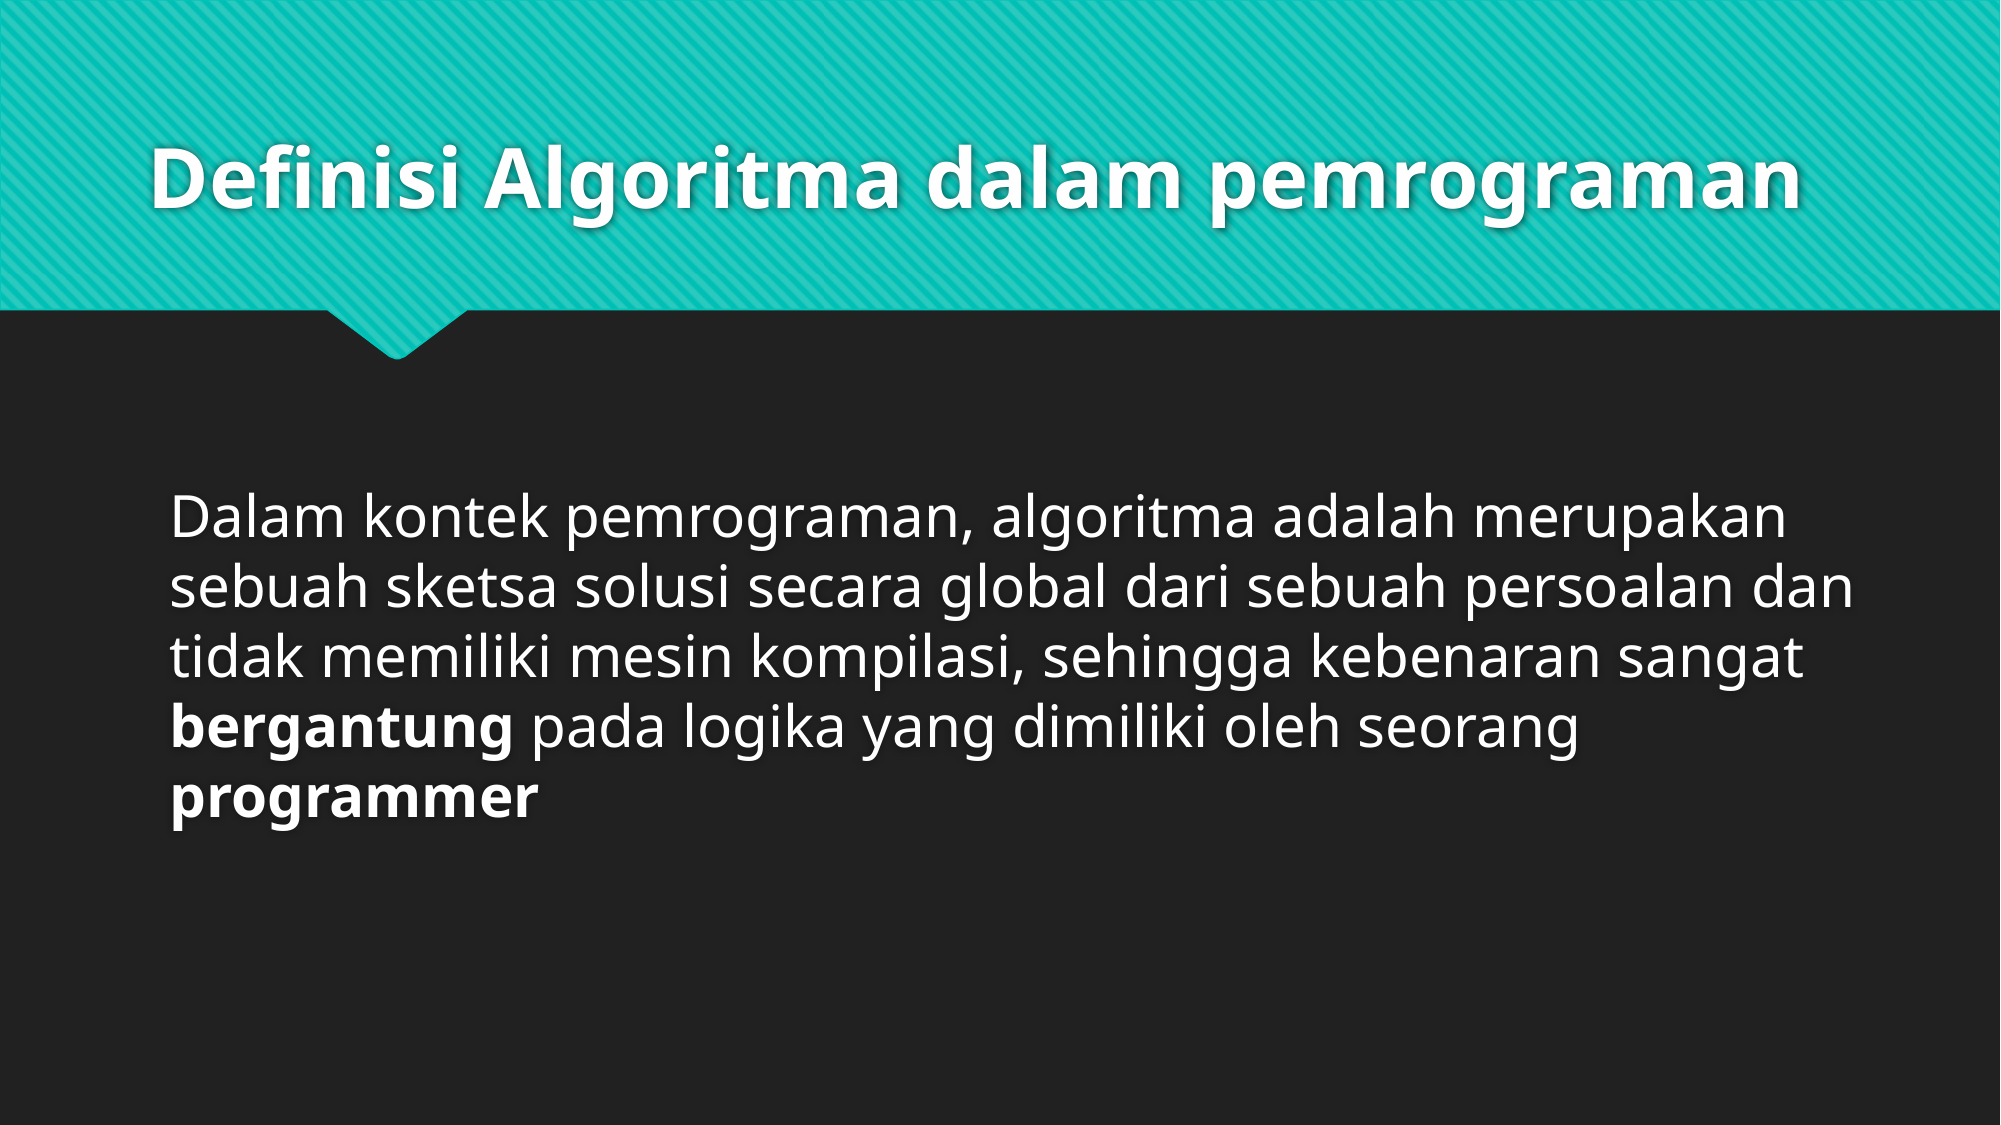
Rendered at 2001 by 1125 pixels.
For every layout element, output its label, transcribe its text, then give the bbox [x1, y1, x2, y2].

title Definisi Algoritma dalam pemrograman [132, 73, 1868, 233]
list Dalam kontek pemrograman, algoritma adalah merupakan sebuah sketsa solusi secara global dari sebuah persoalan dan tidak memiliki mesin kompilasi, sehingga kebenaran sangat bergantung pada logika yang dimiliki oleh seorang programmer [154, 406, 1889, 903]
